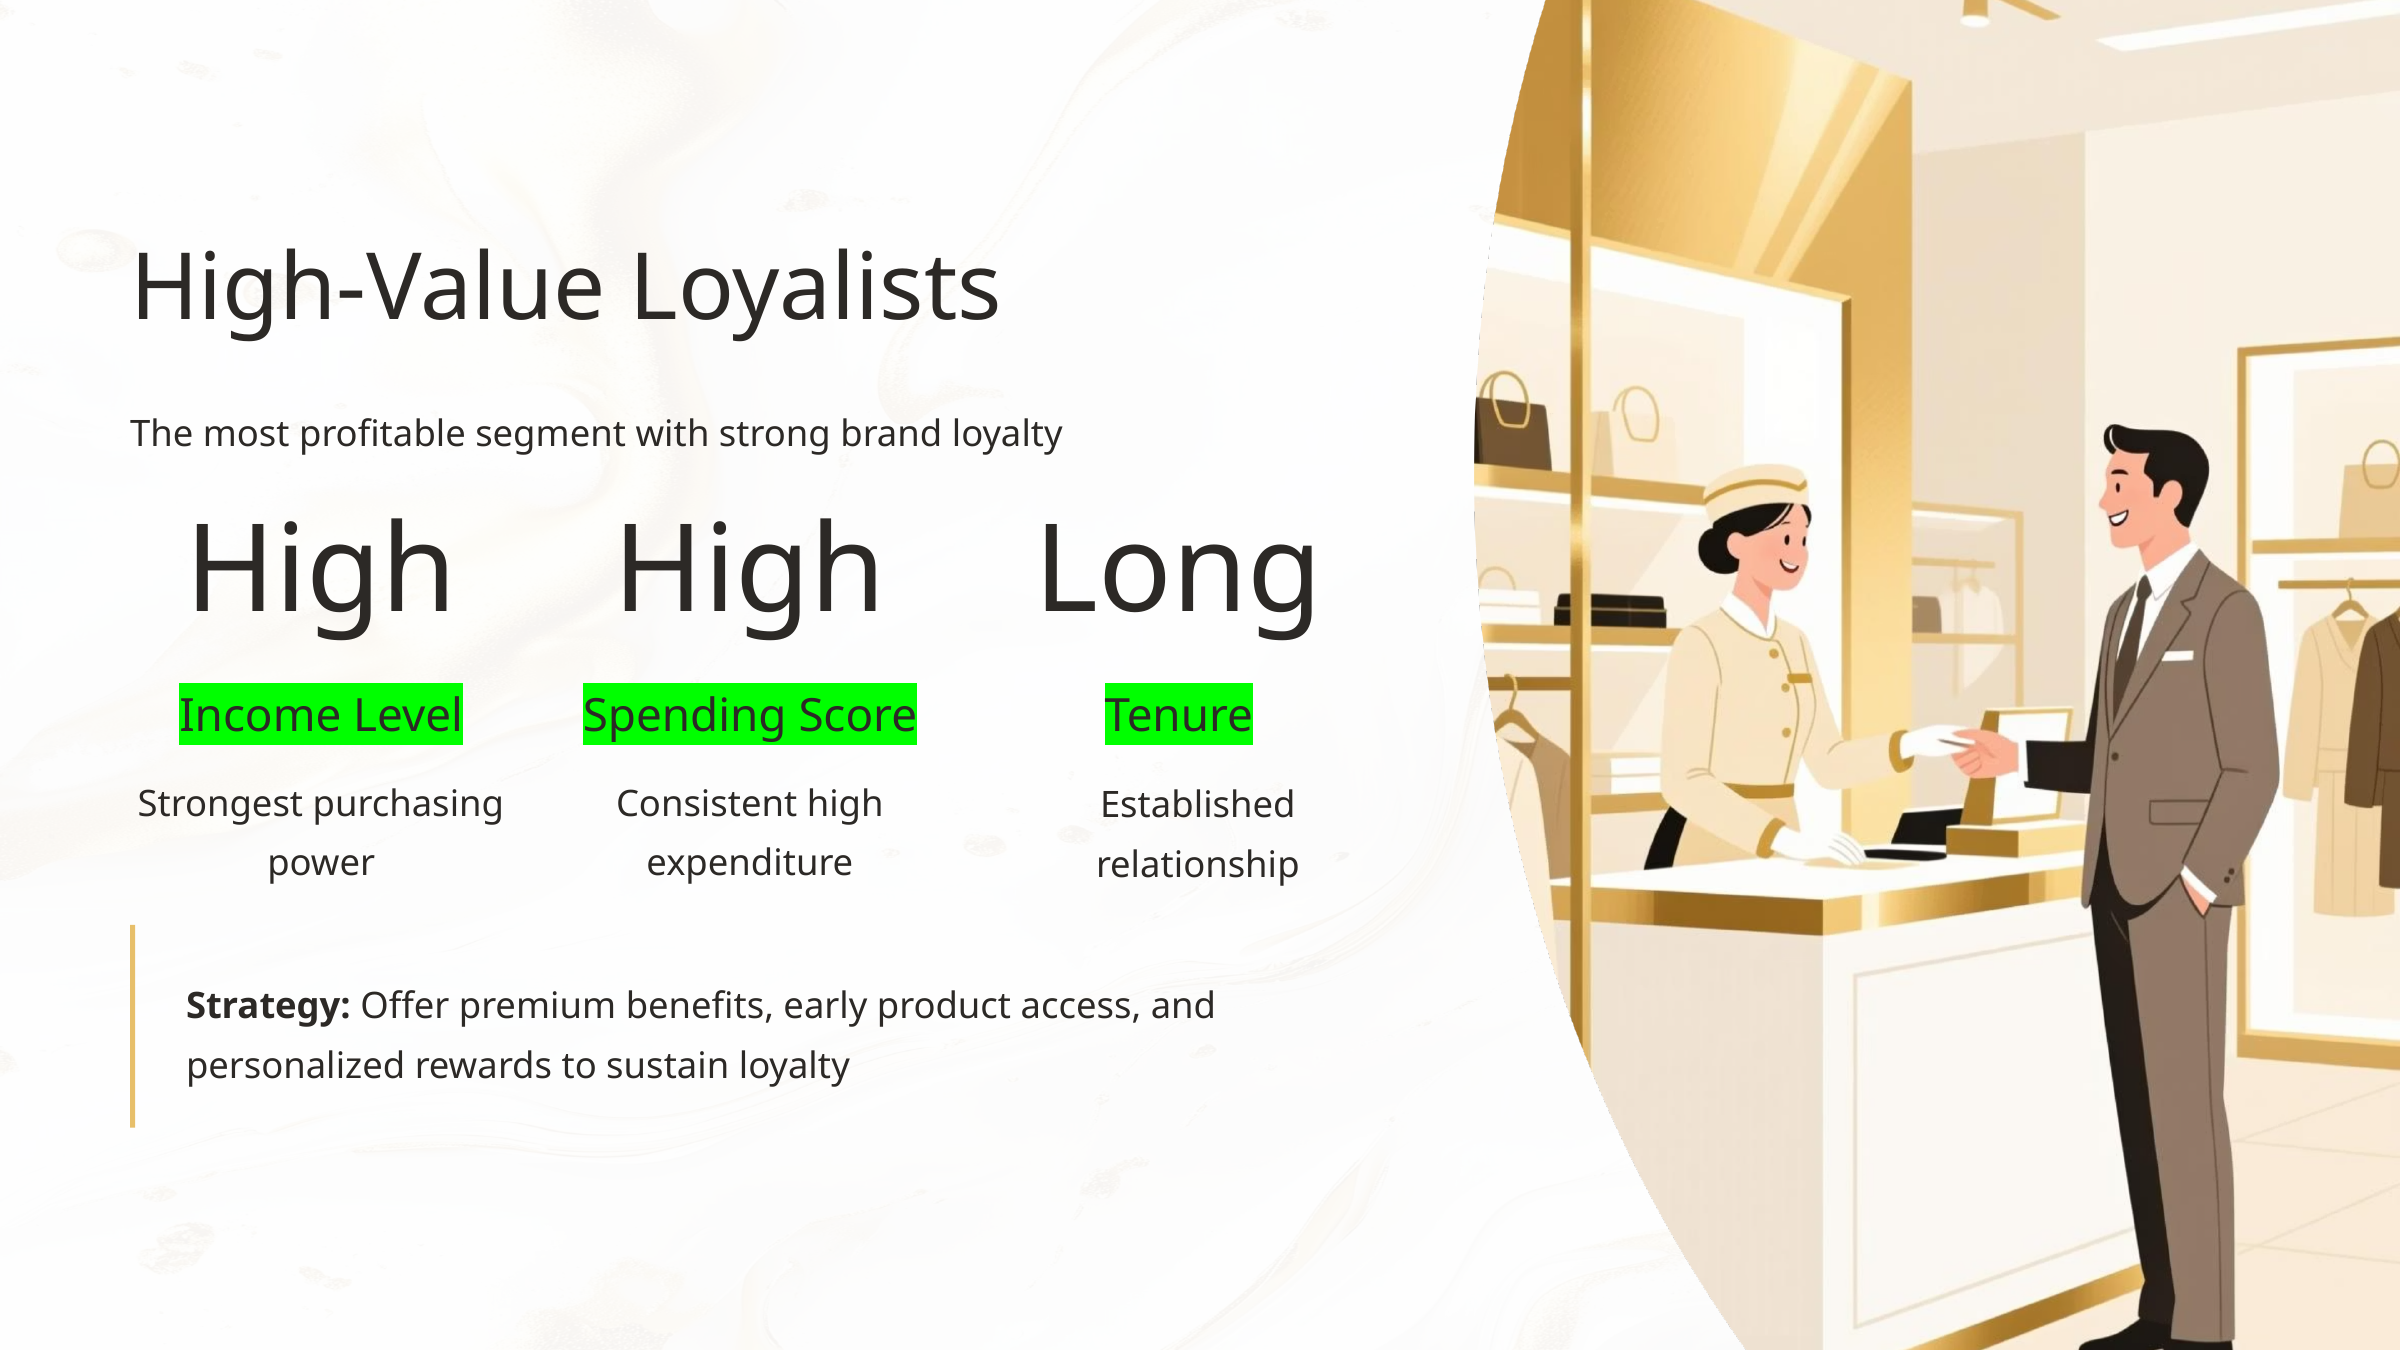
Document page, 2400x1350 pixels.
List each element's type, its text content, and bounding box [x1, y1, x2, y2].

text_box Strongest purchasing power [130, 763, 513, 883]
text_box [130, 924, 136, 1128]
text_box High [130, 514, 513, 638]
text_box High-Value Loyalists [130, 222, 1061, 339]
picture [1454, 0, 2400, 1350]
text_box Income Level [130, 683, 513, 742]
text_box Established relationship [1006, 765, 1390, 885]
text_box Consistent high expenditure [558, 763, 941, 883]
text_box Tenure [987, 683, 1370, 742]
text_box High [558, 514, 941, 638]
text_box The most profitable segment with strong brand loyalty [130, 394, 1370, 454]
text_box Strategy: Offer premium benefits, early product access, and personalized rewards to sustain loyalty [186, 966, 1370, 1086]
text_box Long [987, 514, 1370, 638]
text_box Spending Score [558, 683, 941, 742]
